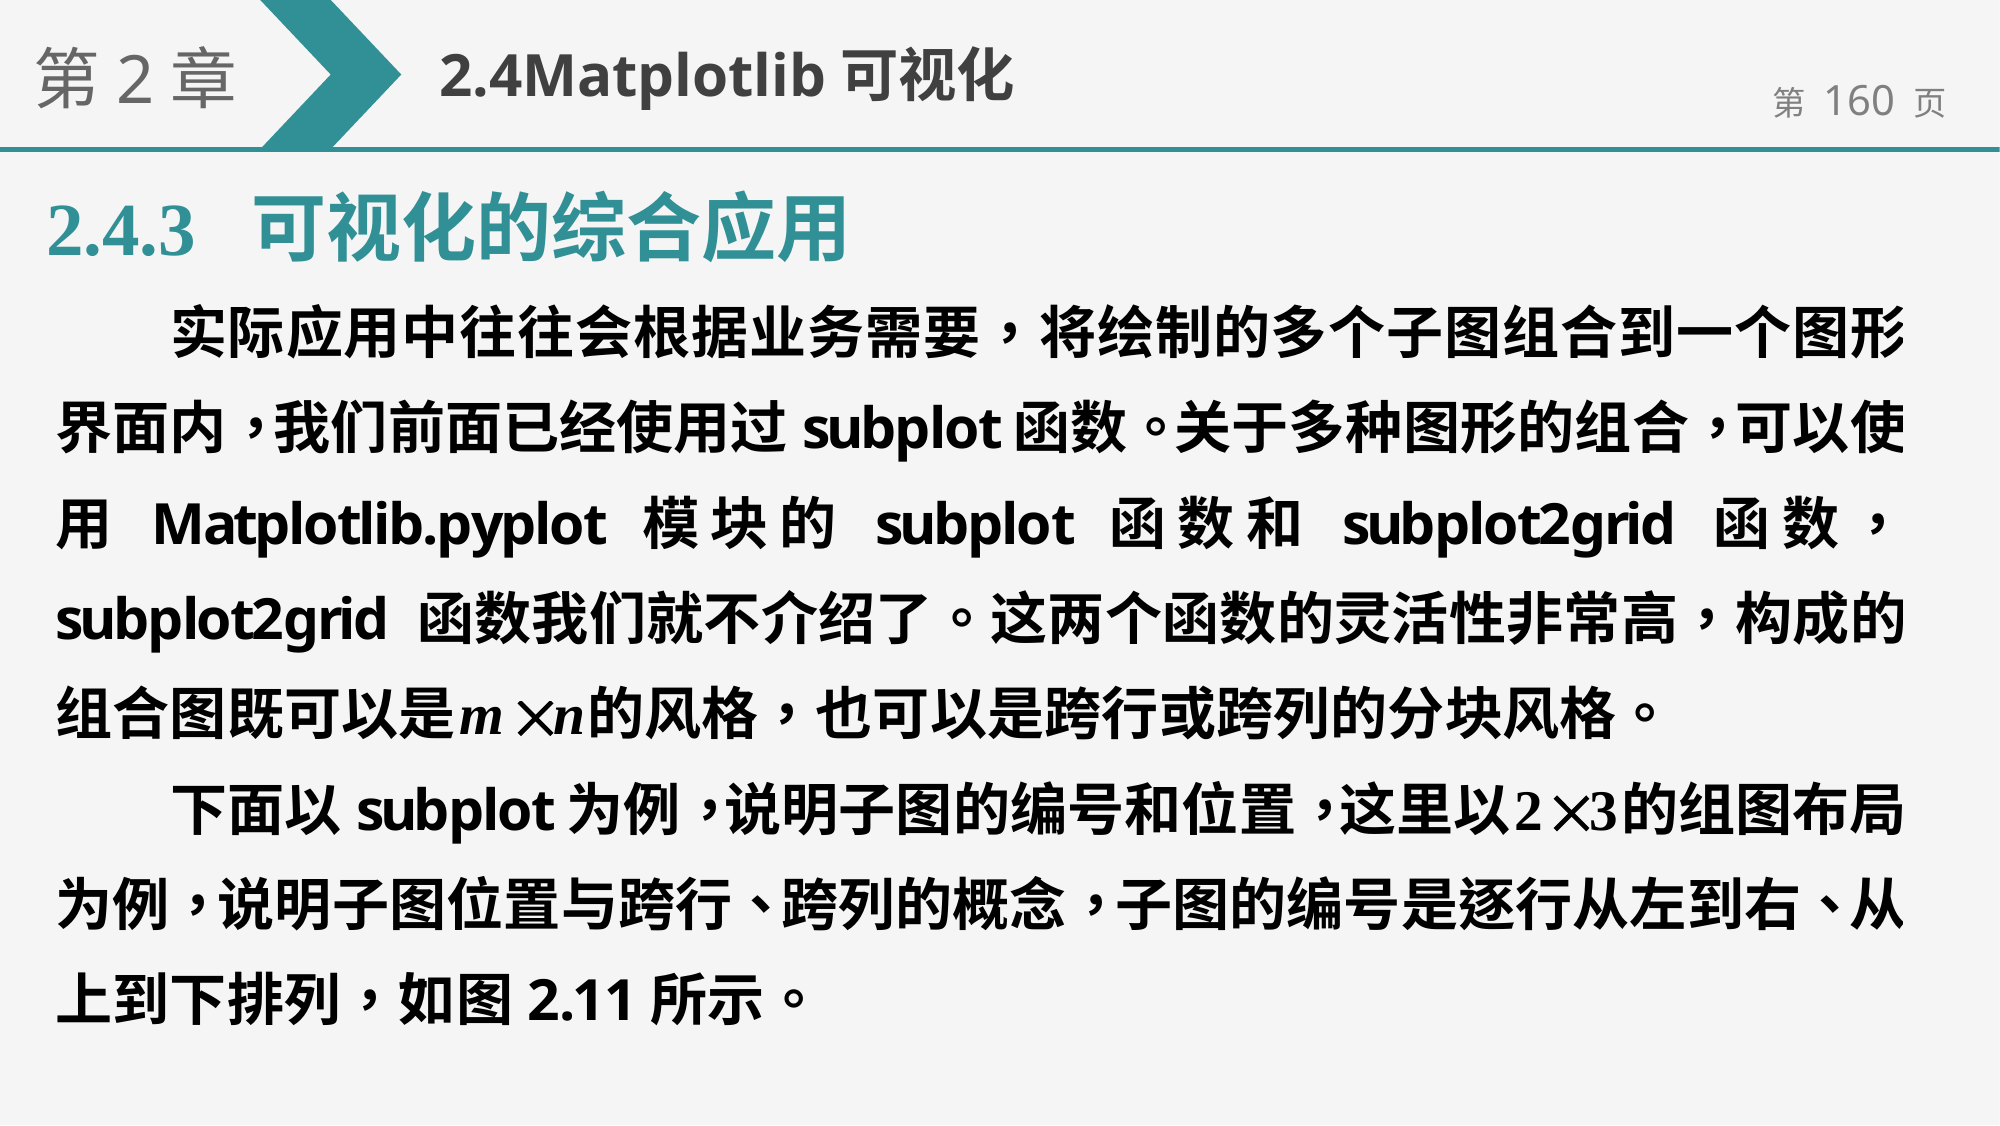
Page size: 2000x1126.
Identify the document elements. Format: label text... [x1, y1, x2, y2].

text_box 第2章 [19, 29, 253, 125]
text_box 2.4Matplotlib可视化 [424, 31, 1366, 116]
text_box [258, 0, 403, 148]
text_box 2.4.3 可视化的综合应用 [31, 161, 1863, 278]
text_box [55, 285, 1904, 1048]
